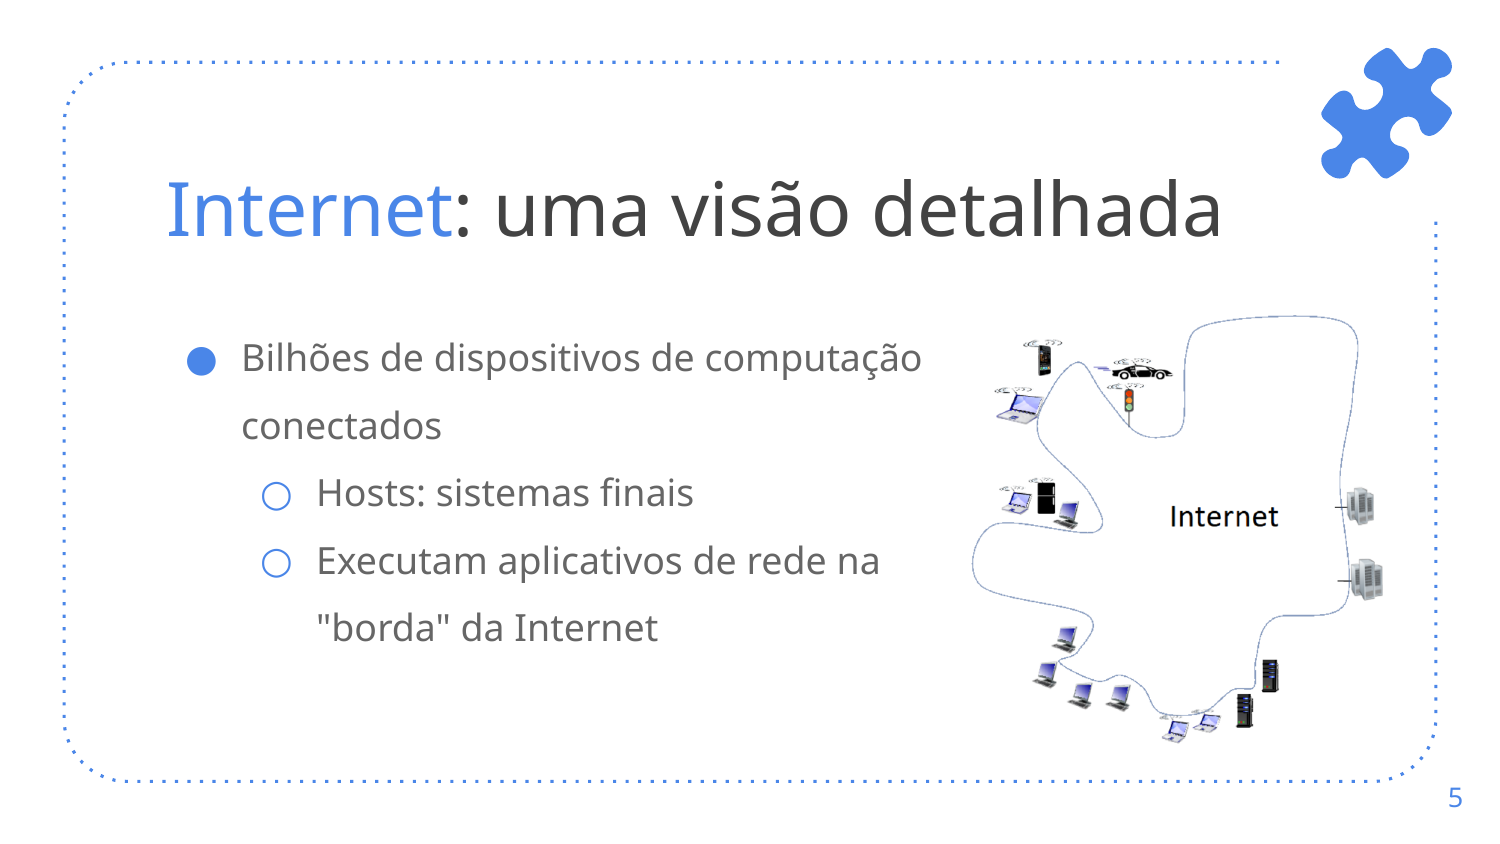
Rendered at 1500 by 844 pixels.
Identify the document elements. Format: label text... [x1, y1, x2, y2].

text_box [1321, 47, 1452, 179]
picture [959, 286, 1401, 754]
list Bilhões de dispositivos de computação conectados Hosts: sistemas finais Executam aplicativos de rede na "borda" da Internet [151, 296, 954, 685]
title Internet: uma visão detalhada [151, 146, 1278, 287]
slide_number ‹#› [1411, 753, 1500, 844]
